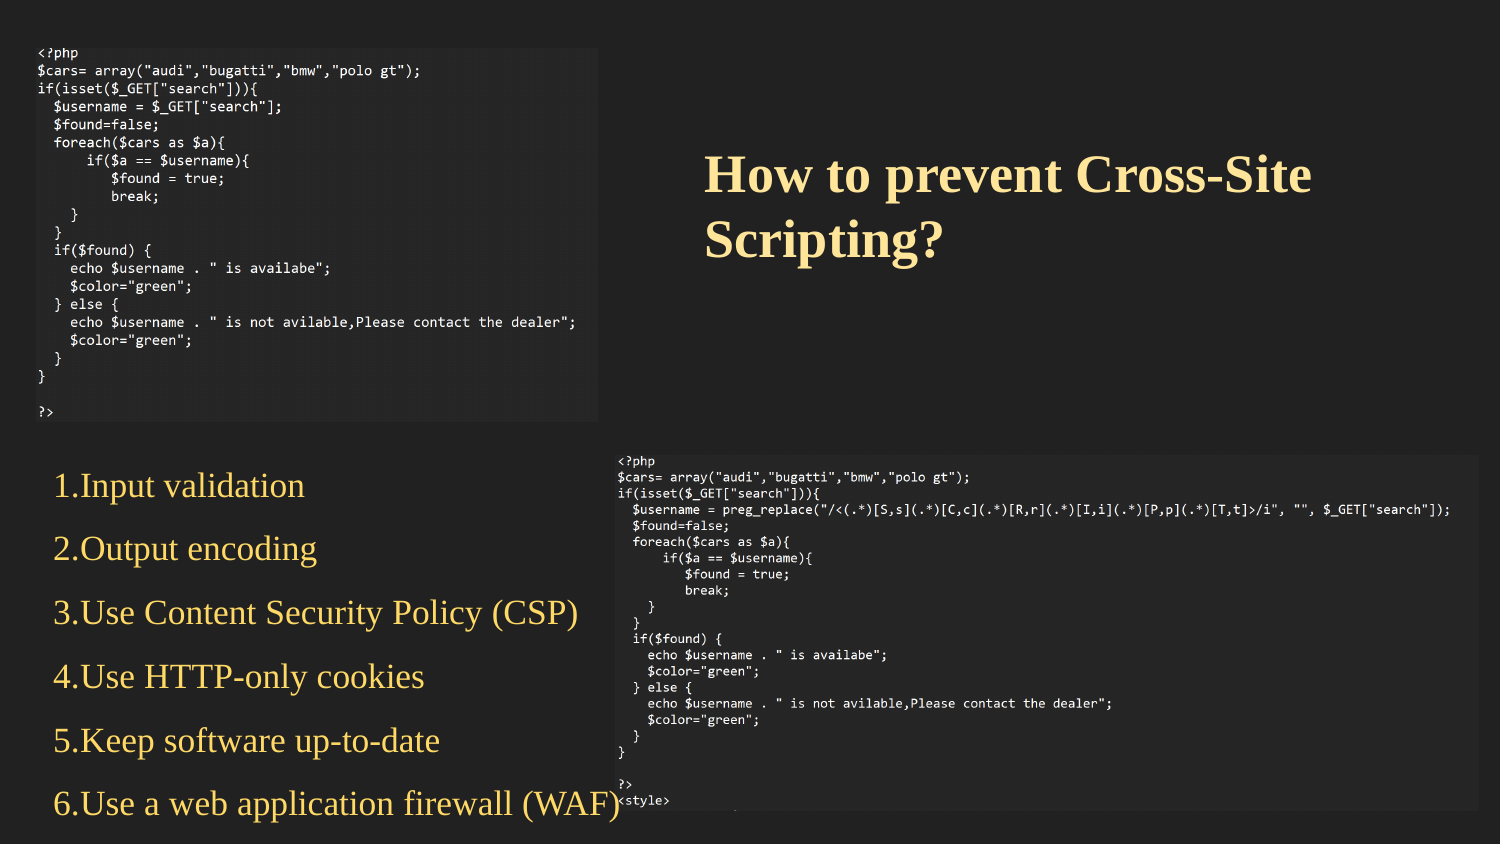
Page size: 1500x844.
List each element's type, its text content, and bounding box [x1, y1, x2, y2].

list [36, 48, 598, 423]
text_box How to prevent Cross-Site Scripting? [689, 123, 1370, 284]
picture [614, 455, 1479, 812]
text_box Input validation Output encoding Use Content Security Policy (CSP) Use HTTP-only cookies Keep software up-to-date Use a web application firewall (WAF) [41, 434, 636, 829]
